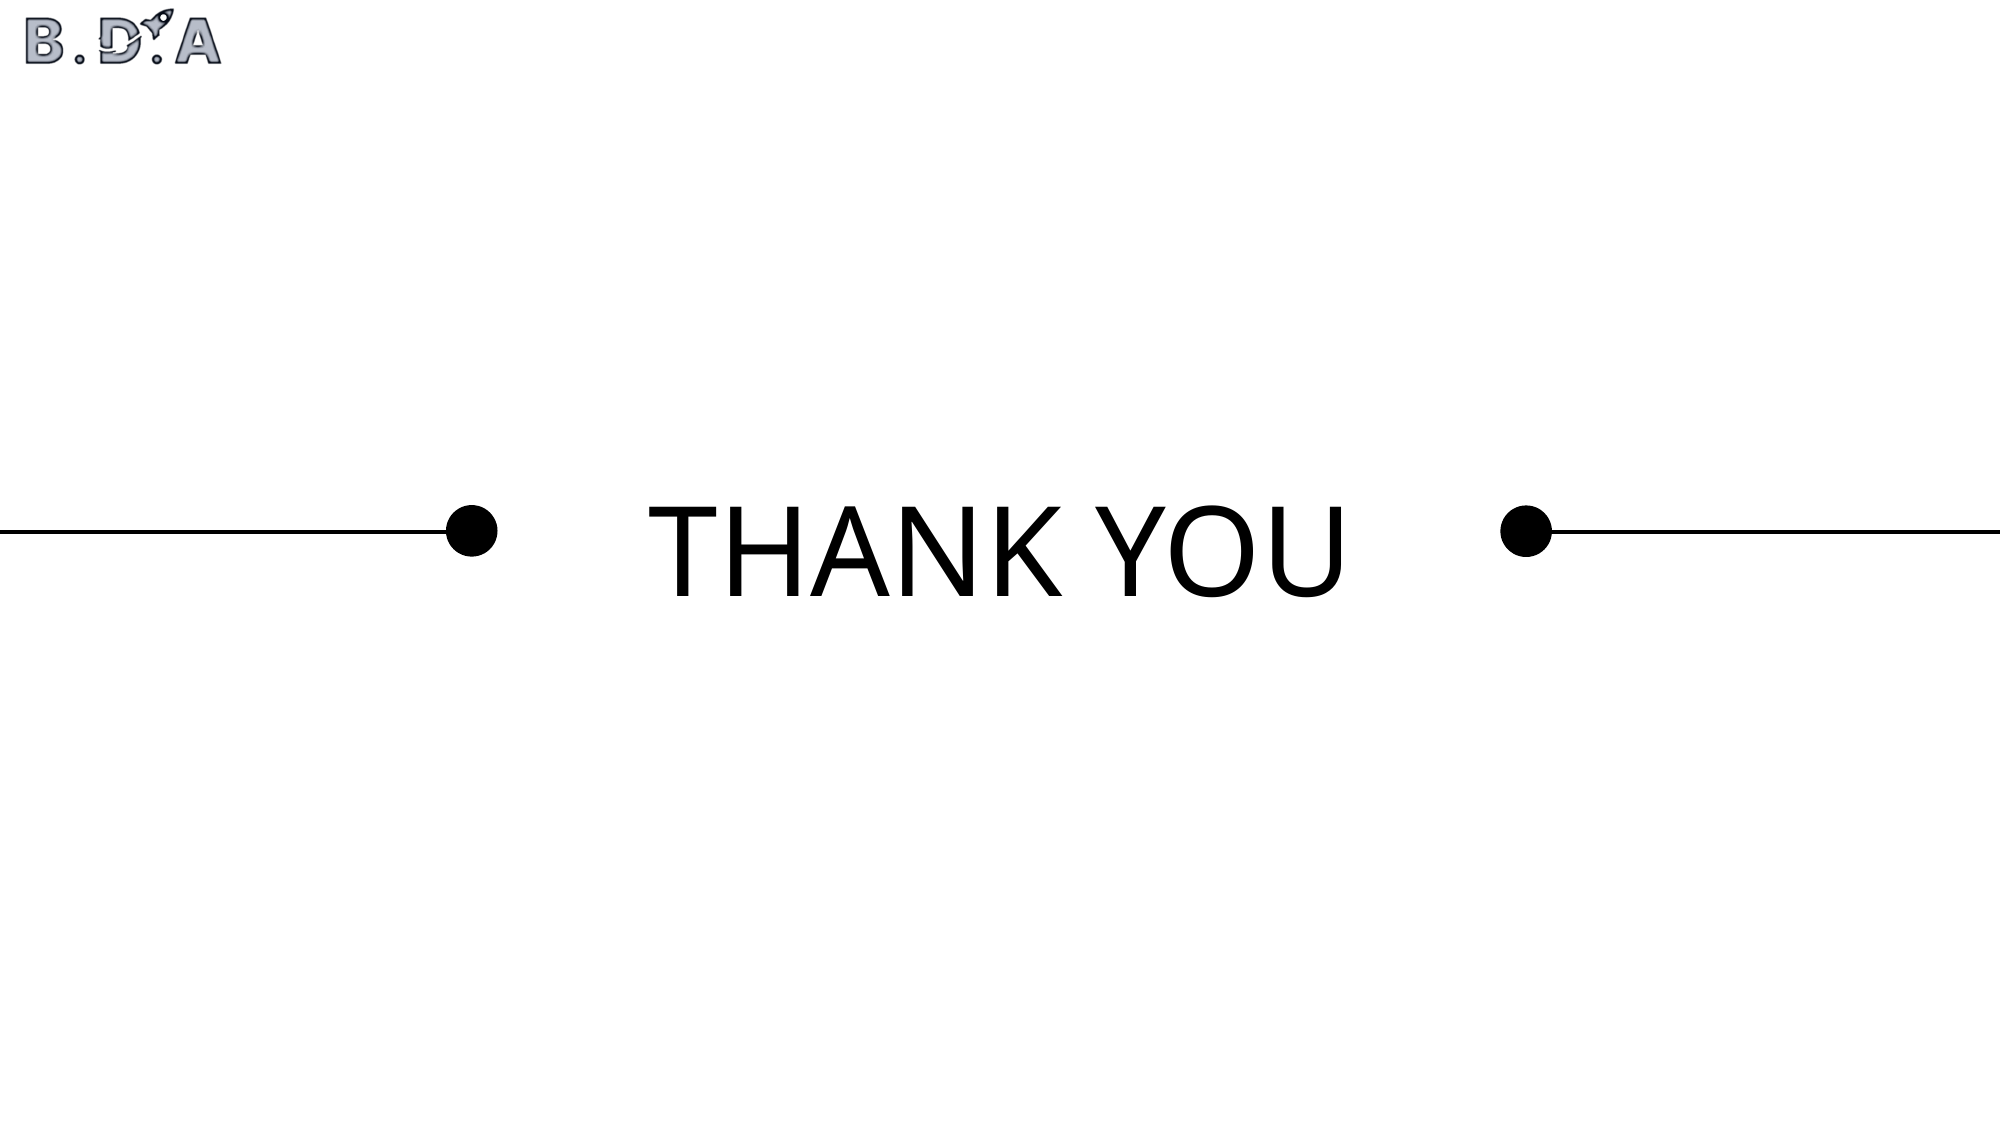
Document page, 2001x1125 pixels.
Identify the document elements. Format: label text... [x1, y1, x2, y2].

title THANK YOU [492, 481, 1511, 620]
picture [0, 0, 305, 228]
text_box [445, 505, 498, 557]
text_box [1500, 505, 1552, 557]
